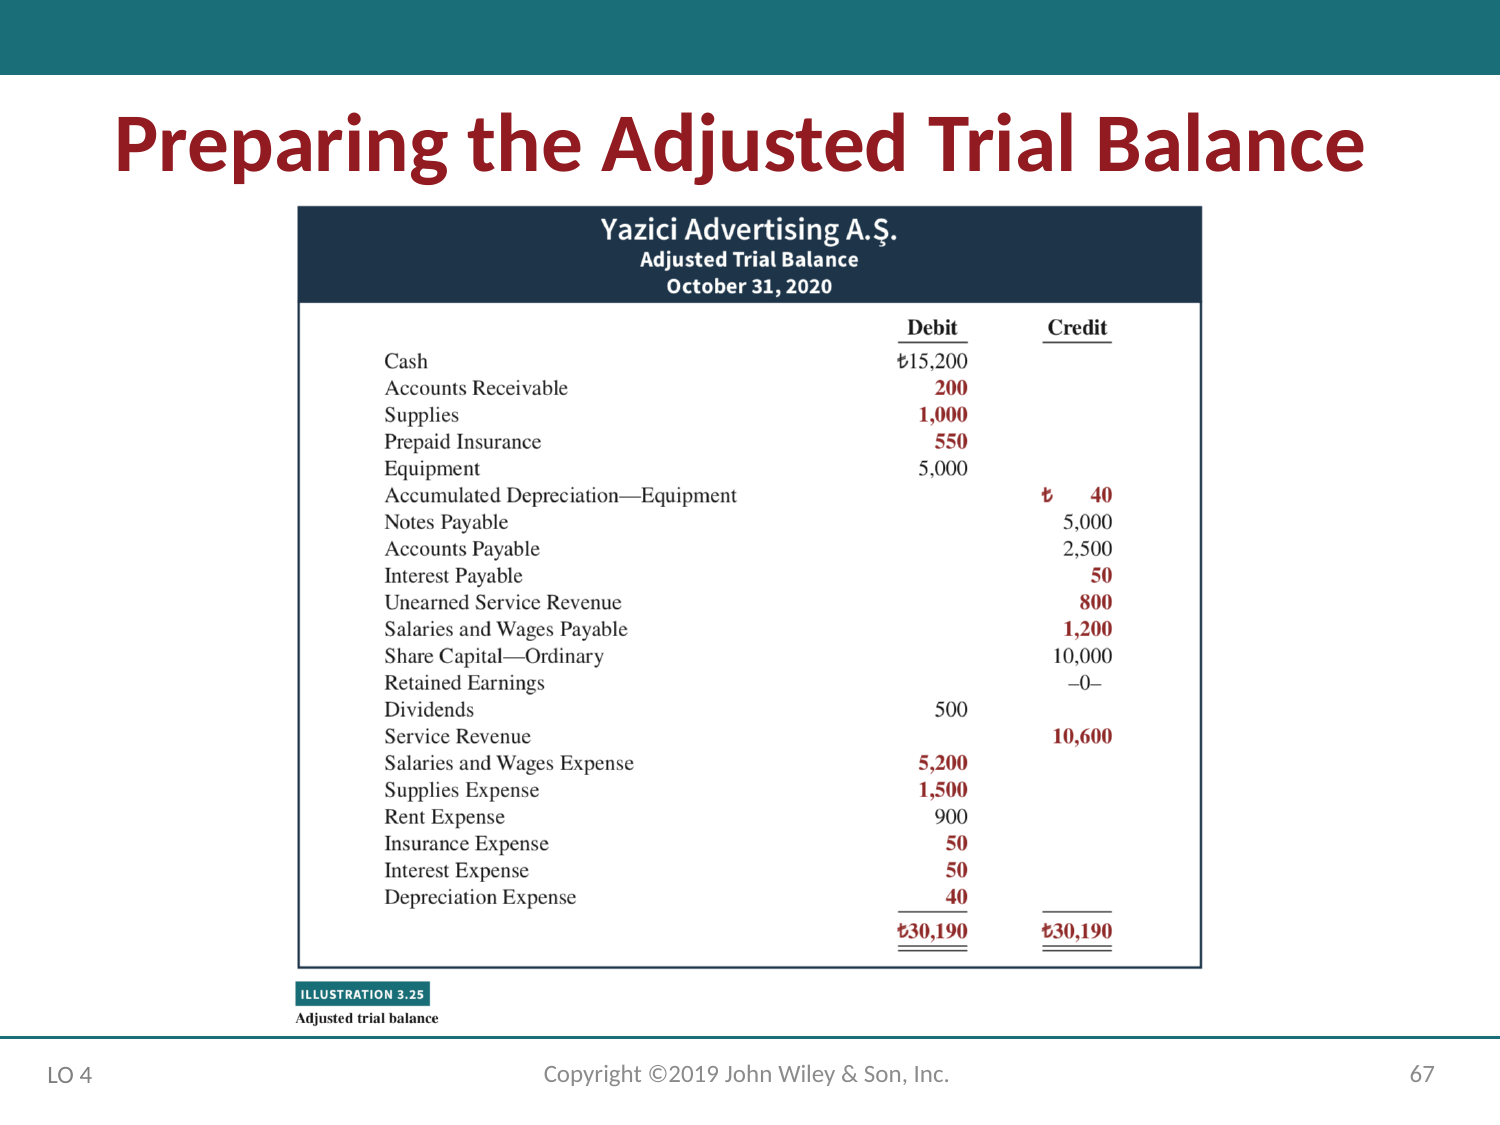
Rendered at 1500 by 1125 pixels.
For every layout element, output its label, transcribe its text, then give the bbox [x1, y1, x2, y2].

text_box LO 4 [37, 1051, 118, 1097]
picture [291, 197, 1208, 1029]
slide_number 67 [1059, 1042, 1450, 1103]
title Preparing the Adjusted Trial Balance [50, 91, 1450, 198]
footer Copyright ©2019 John Wiley & Son, Inc. [496, 1042, 1004, 1103]
